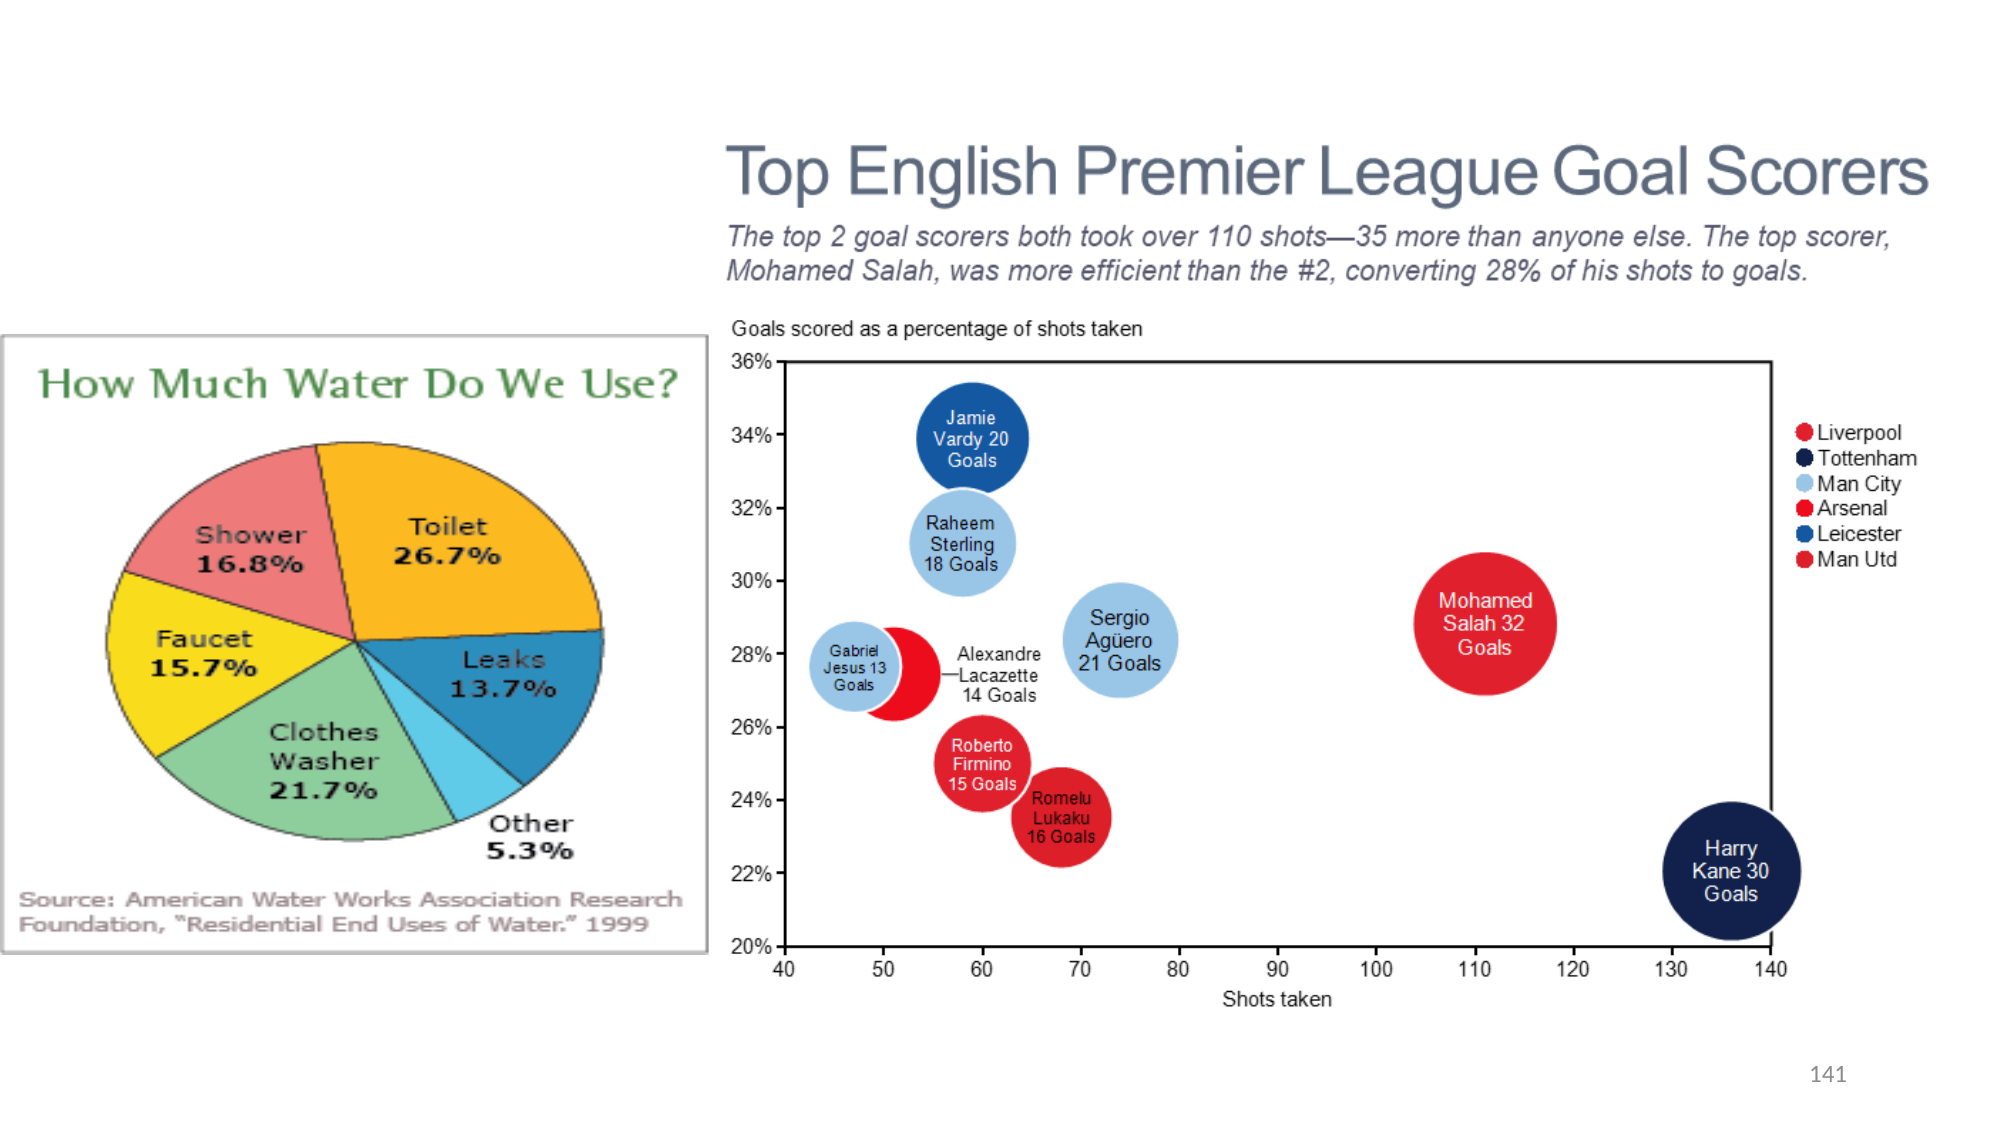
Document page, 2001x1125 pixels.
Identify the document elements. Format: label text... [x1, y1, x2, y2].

picture [0, 111, 1955, 1014]
slide_number 141 [1412, 1042, 1863, 1103]
